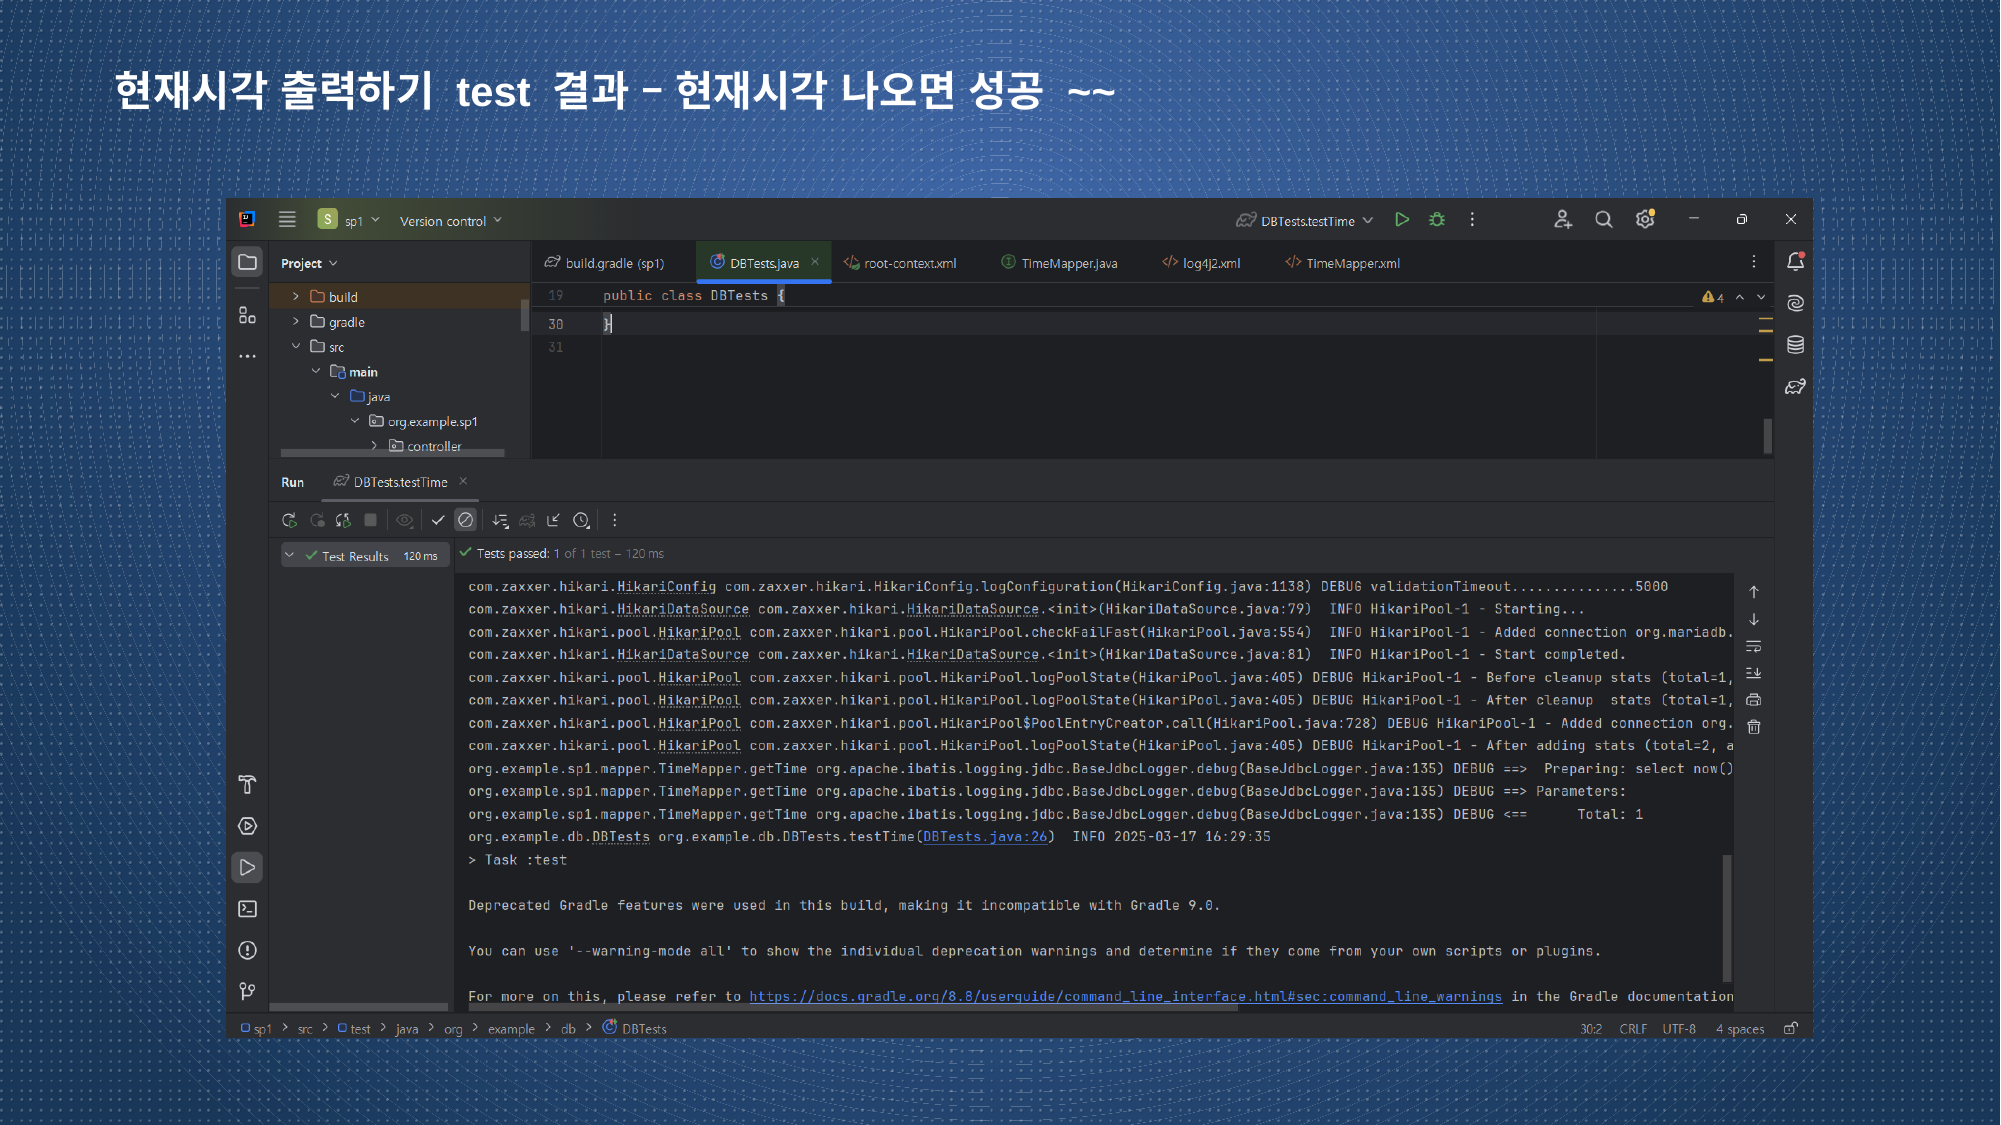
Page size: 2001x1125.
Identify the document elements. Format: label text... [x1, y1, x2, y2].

title 현재시각 출력하기 test 결과 – 현재시각 나오면 성공 ~~ [99, 48, 1900, 131]
picture [226, 198, 1813, 1038]
